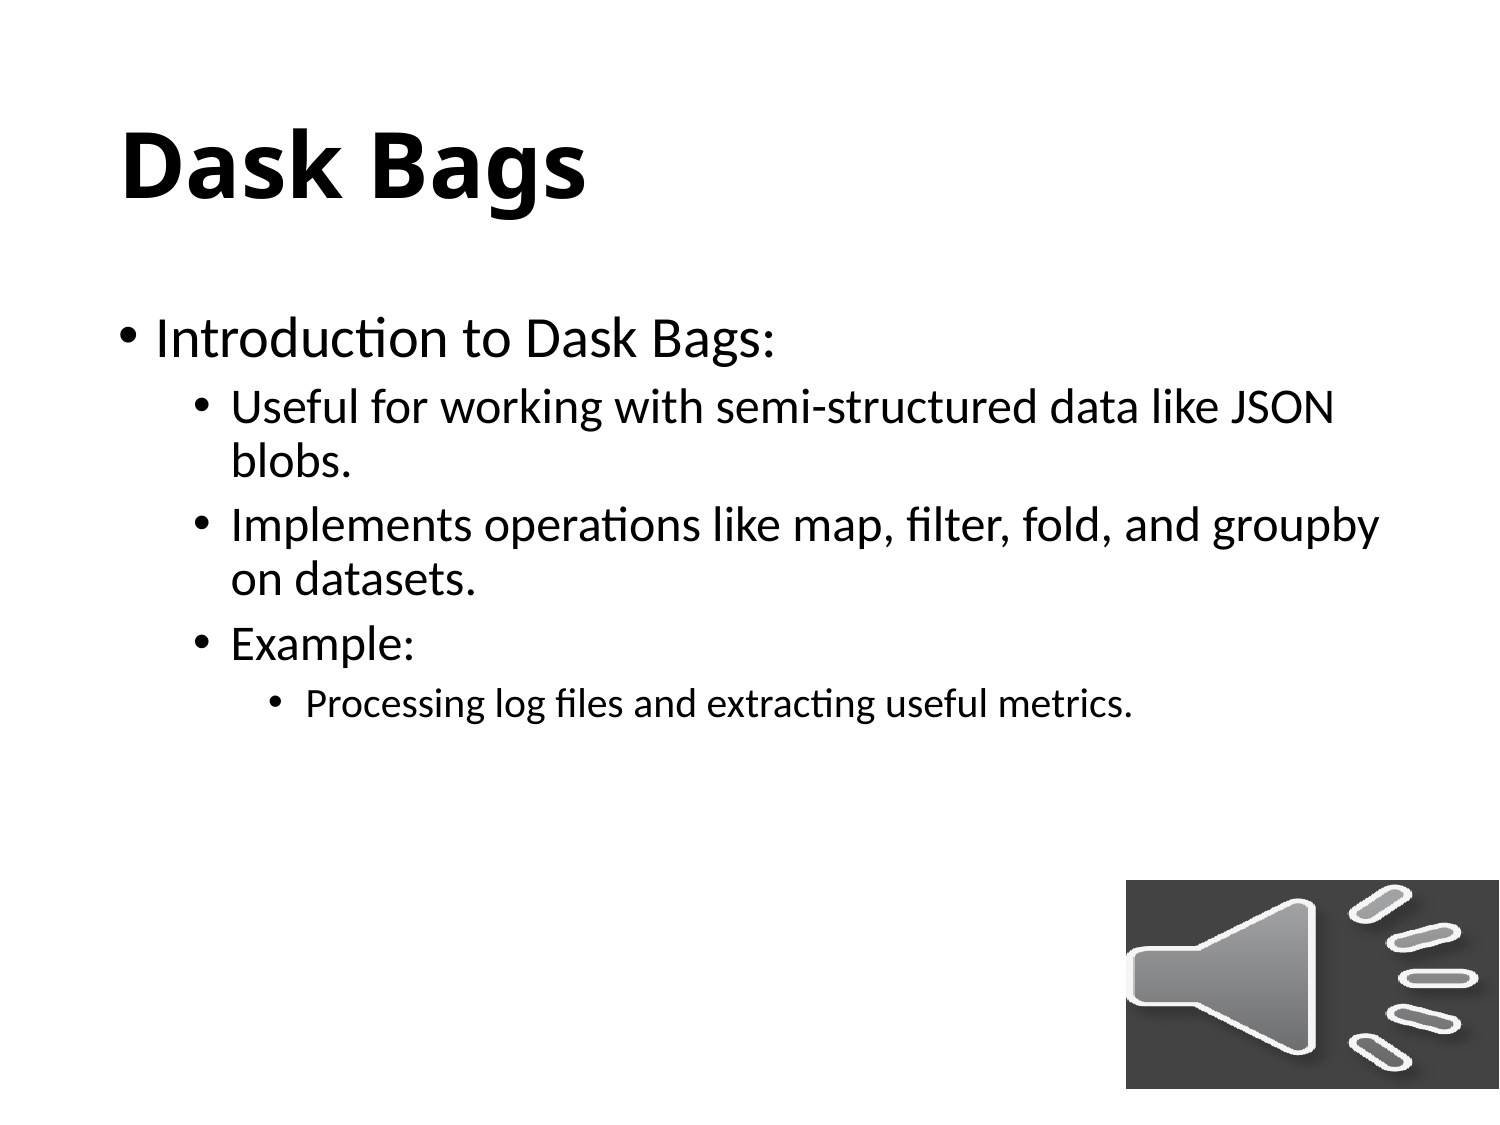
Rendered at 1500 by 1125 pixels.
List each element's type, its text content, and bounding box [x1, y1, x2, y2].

list Introduction to Dask Bags: Useful for working with semi-structured data like JSON blobs. Implements operations like map, filter, fold, and groupby on datasets. Example: Processing log files and extracting useful metrics. [103, 299, 1397, 1014]
picture [1124, 878, 1500, 1090]
title Dask Bags [103, 59, 1397, 278]
